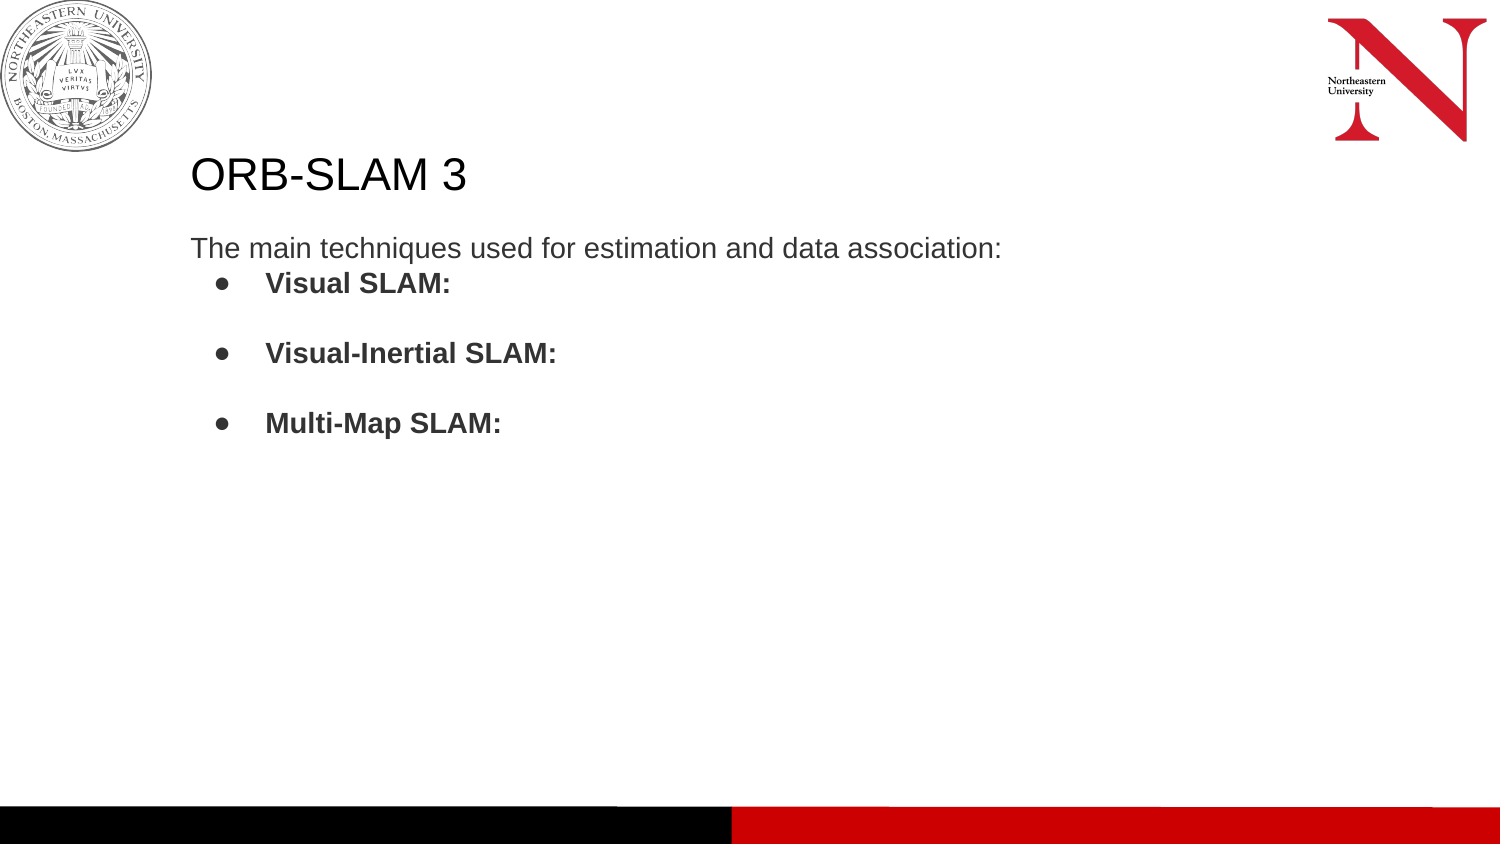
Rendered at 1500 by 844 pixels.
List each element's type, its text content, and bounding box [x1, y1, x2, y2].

title ORB-SLAM 3 [175, 102, 1032, 214]
picture [0, 0, 152, 152]
list The main techniques used for estimation and data association: Visual SLAM: Visual-Inertial SLAM: Multi-Map SLAM: [175, 214, 1428, 644]
picture [1304, 0, 1500, 183]
